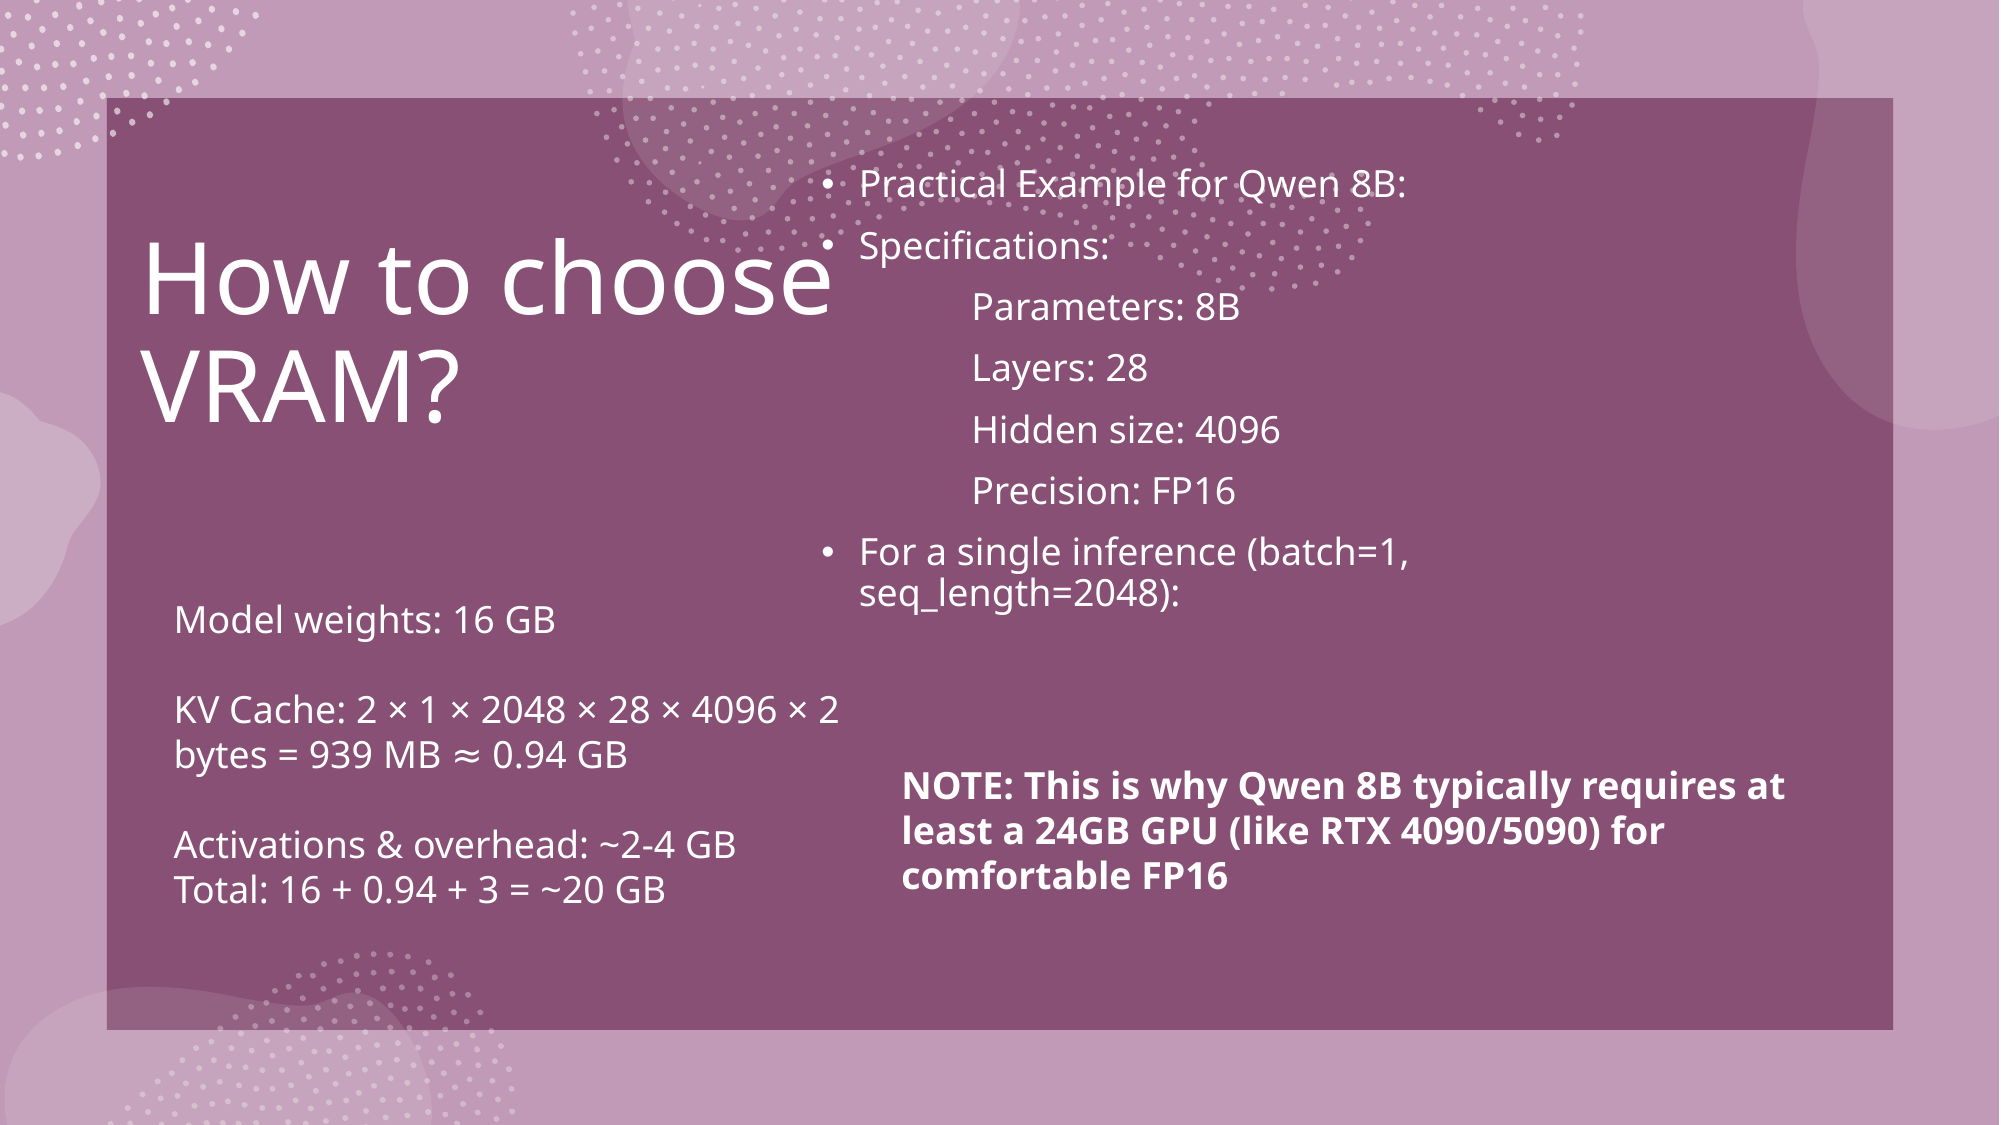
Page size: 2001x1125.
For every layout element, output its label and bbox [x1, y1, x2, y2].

text_box [0, 0, 2000, 1125]
